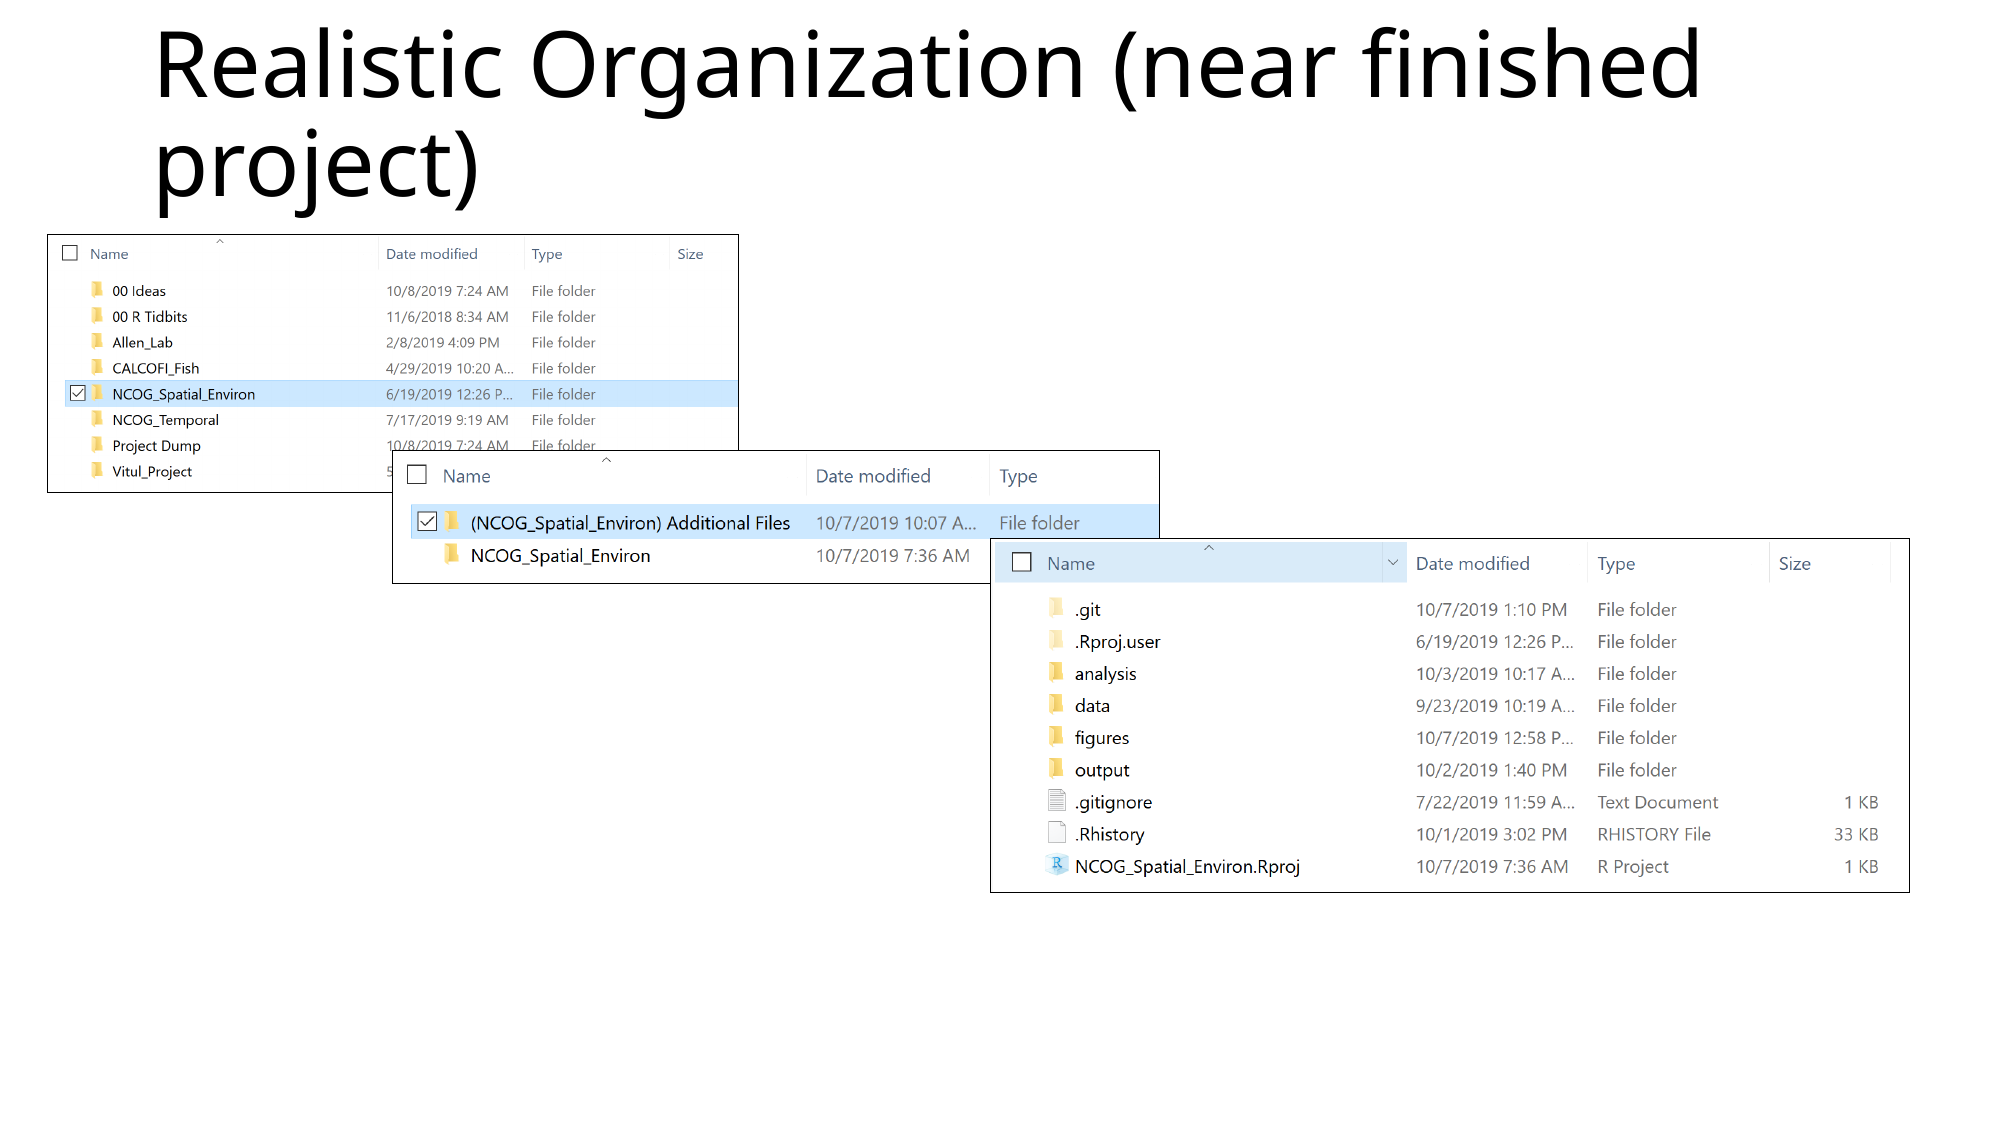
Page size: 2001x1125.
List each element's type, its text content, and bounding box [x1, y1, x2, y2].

title Realistic Organization (near finished project) [137, 9, 1863, 227]
picture [47, 234, 1910, 893]
